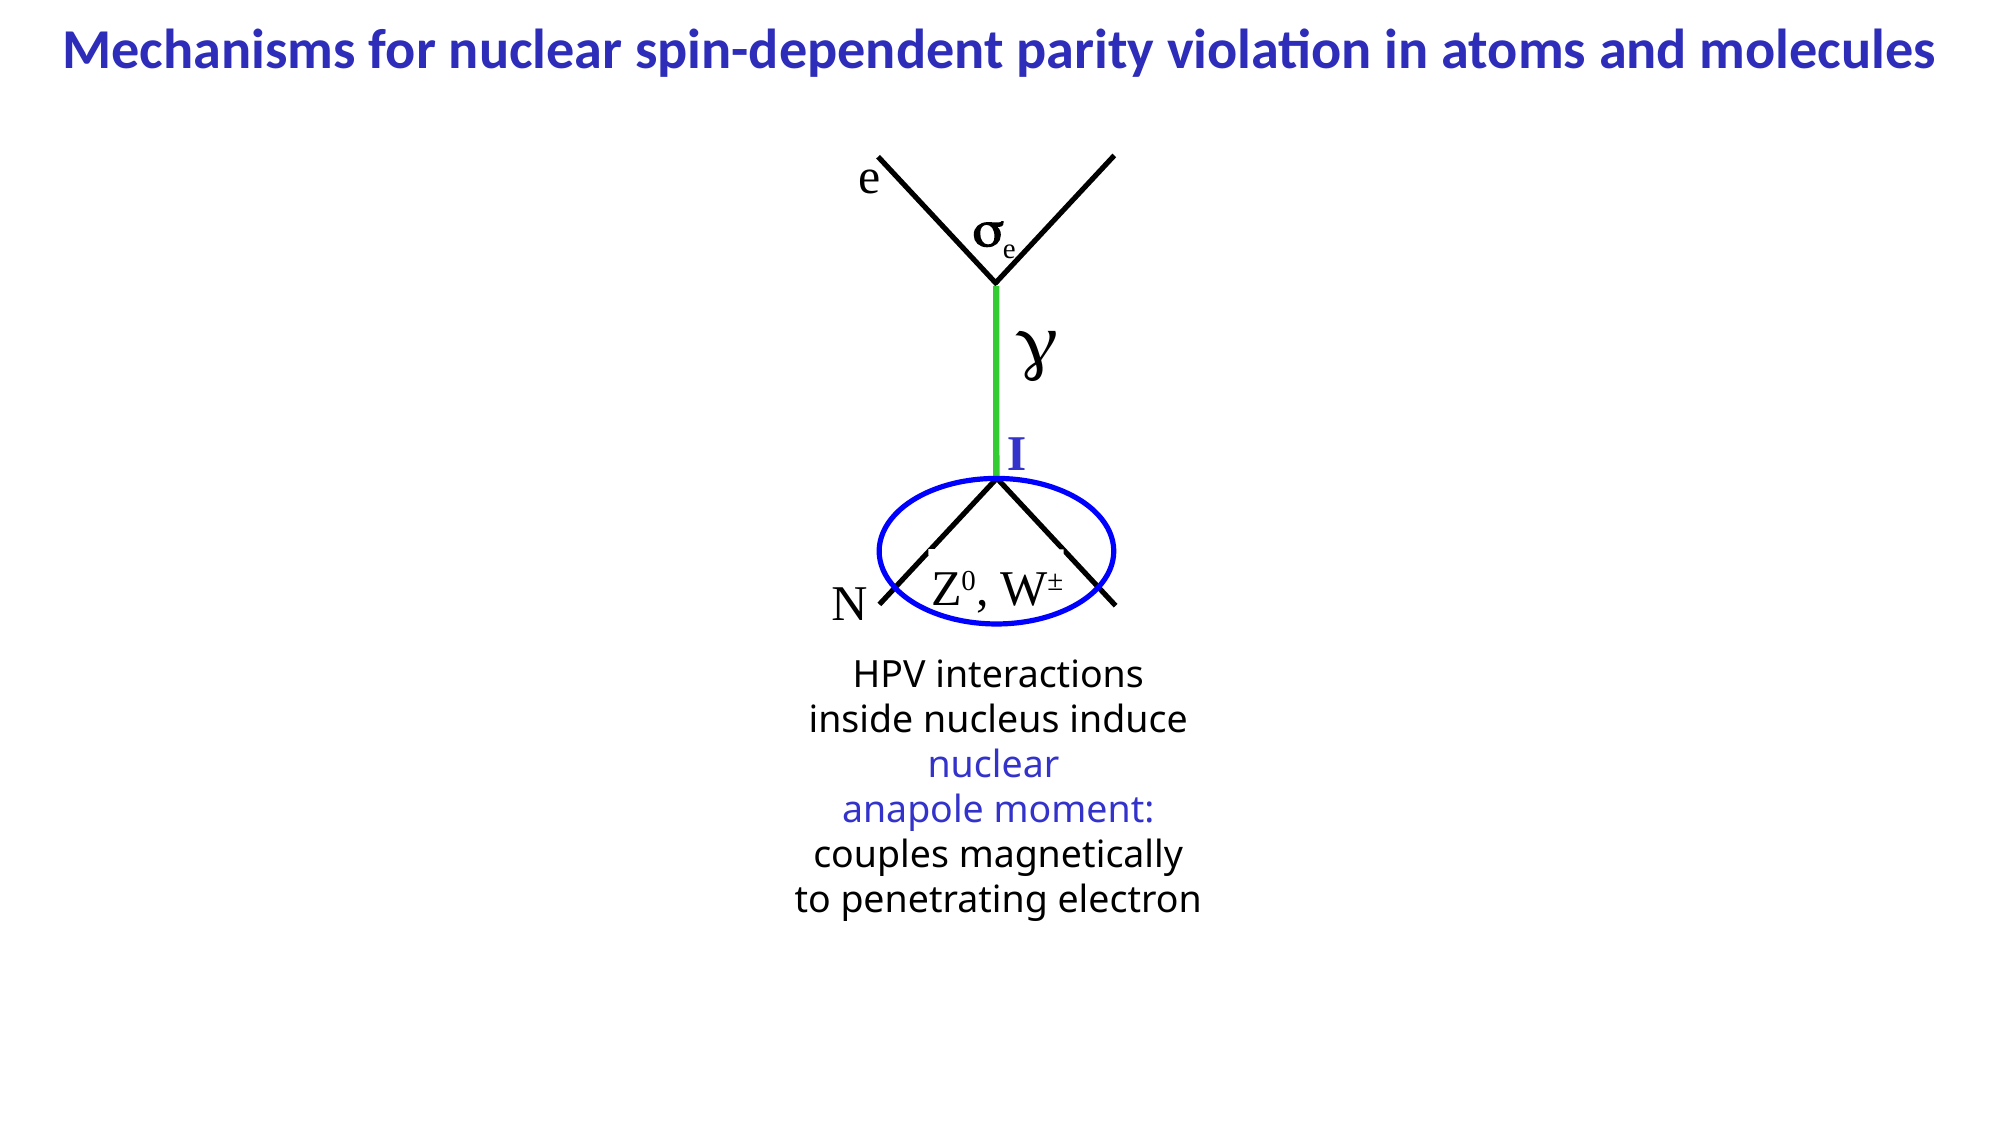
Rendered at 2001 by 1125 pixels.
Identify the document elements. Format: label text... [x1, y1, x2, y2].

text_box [719, 136, 1278, 931]
title Mechanisms for nuclear spin-dependent parity violation in atoms and molecules [0, 1, 2000, 92]
